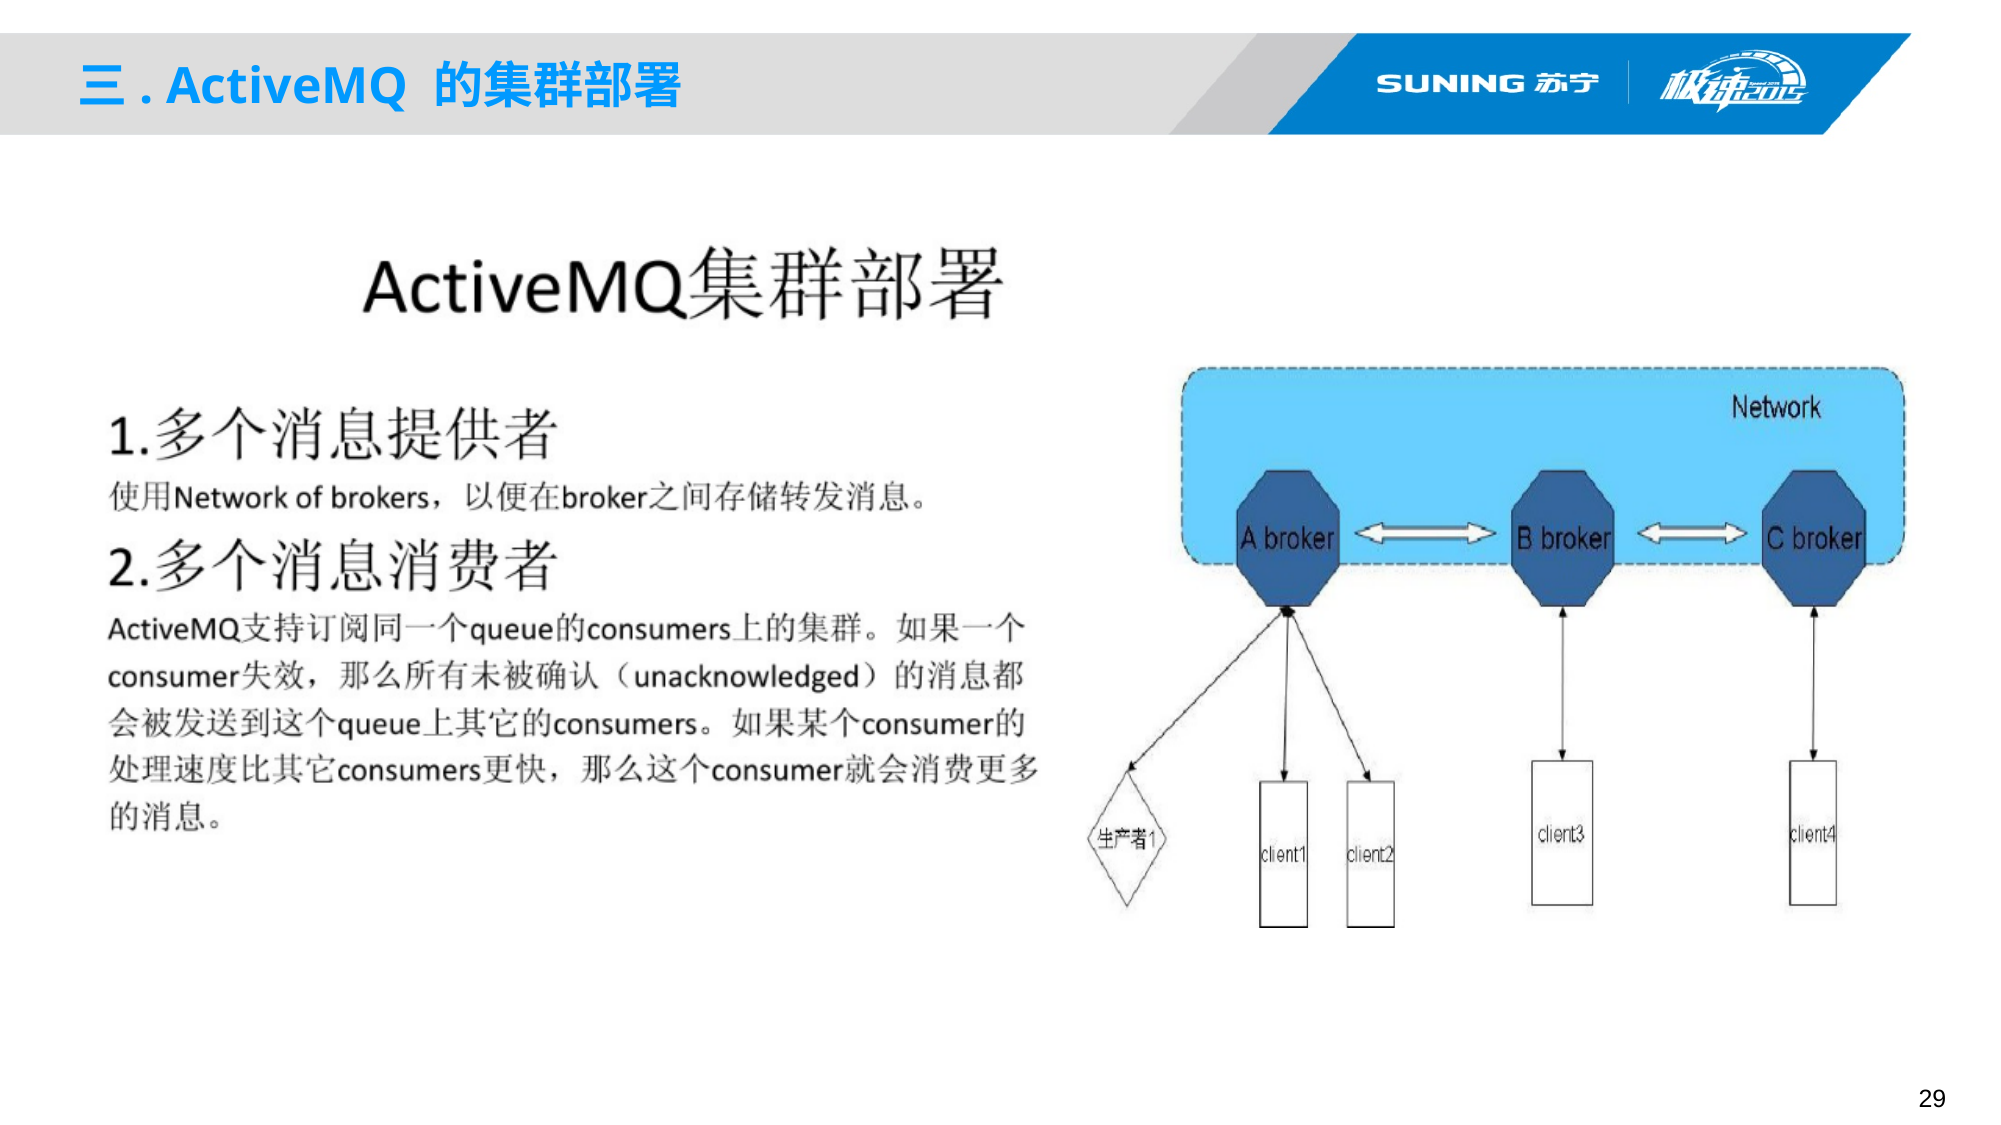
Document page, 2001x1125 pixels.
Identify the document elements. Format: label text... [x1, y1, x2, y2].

picture [0, 0, 2001, 1125]
title 三. ActiveMQ 的集群部署 [62, 33, 1327, 134]
